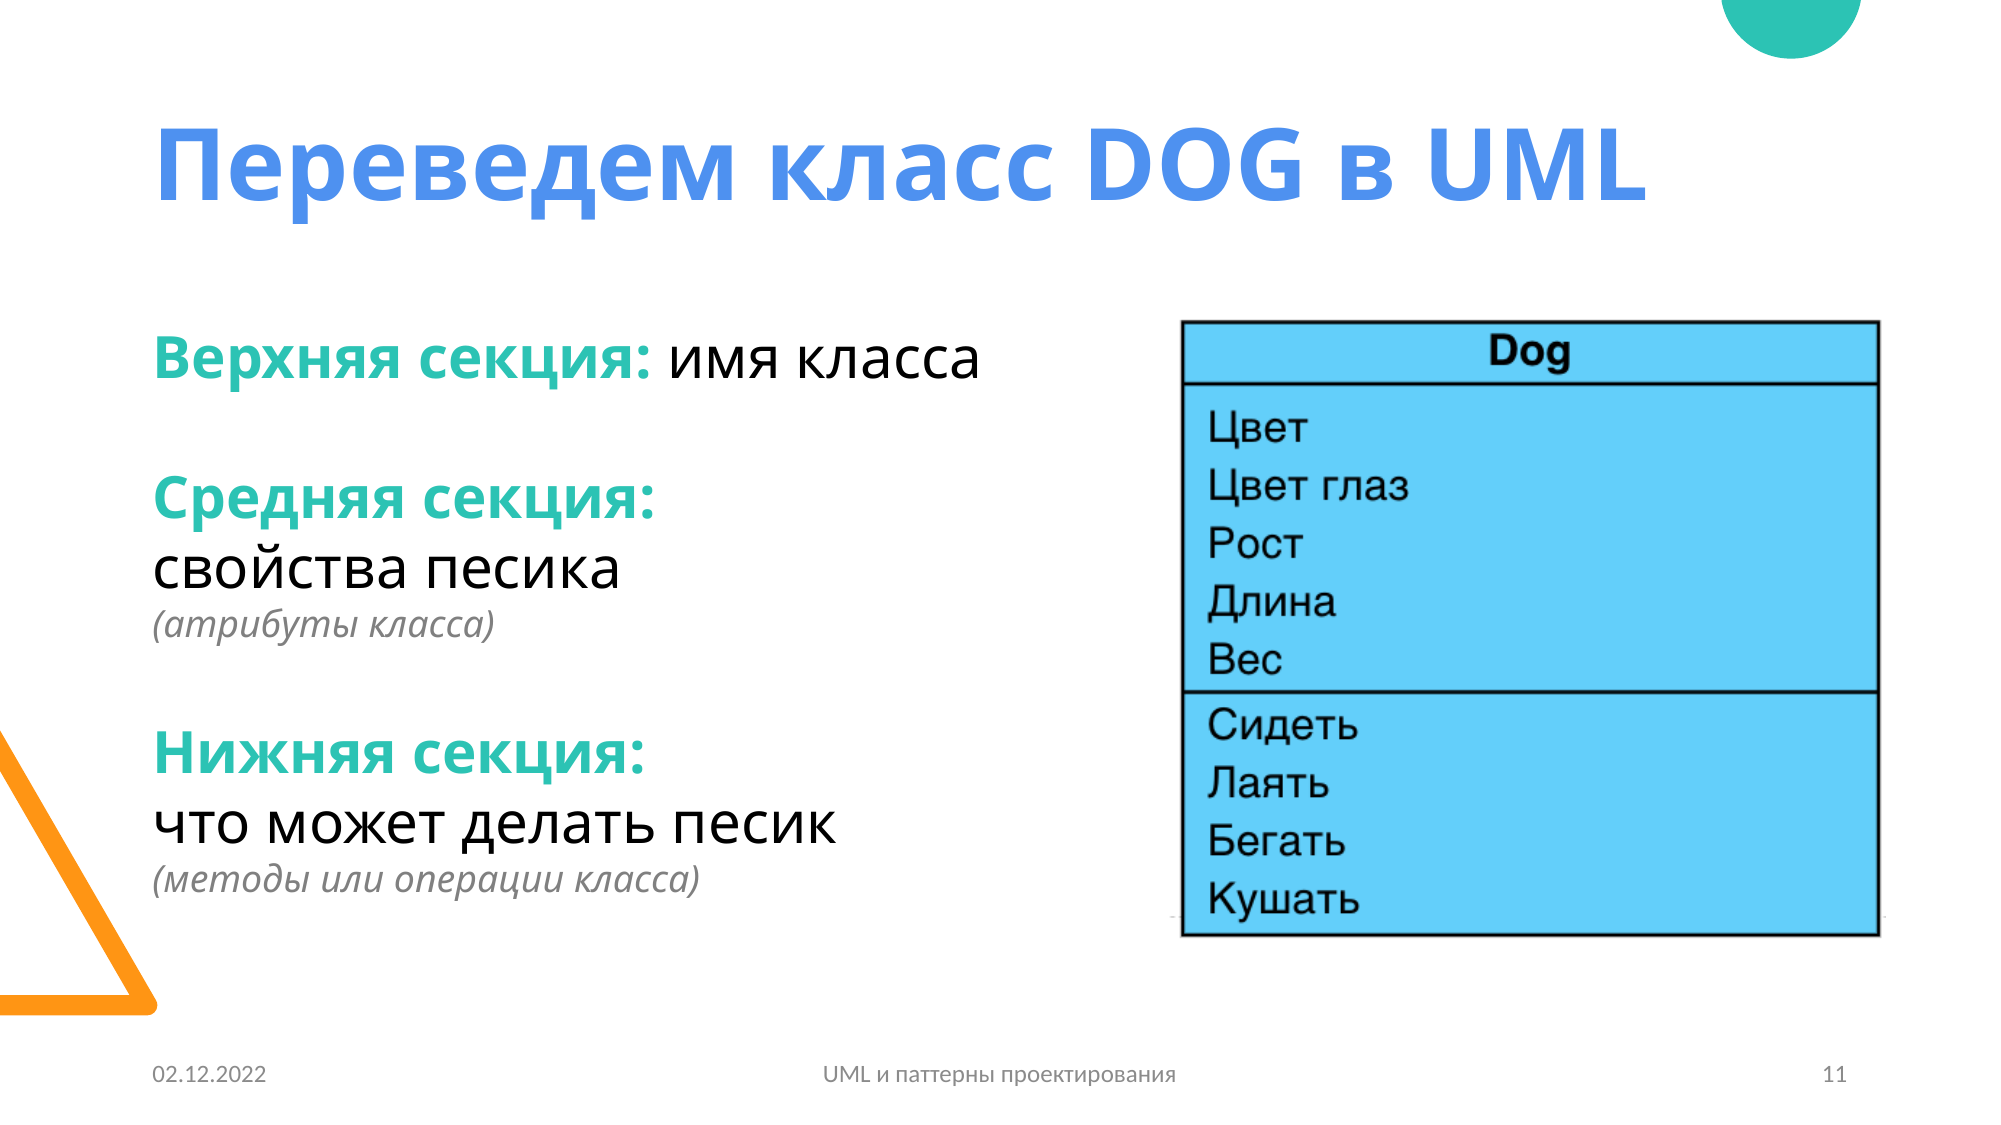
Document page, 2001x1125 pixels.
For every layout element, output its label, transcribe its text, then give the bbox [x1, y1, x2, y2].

footer UML и паттерны проектирования [662, 1042, 1338, 1103]
title Переведем класс DOG в UML [137, 59, 1863, 278]
slide_number 11 [1412, 1042, 1863, 1103]
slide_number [137, 1042, 588, 1103]
text_box Верхняя секция: имя класса Средняя секция: свойства песика (атрибуты класса) Нижняя секция: что может делать песик (методы или операции класса) [137, 313, 1132, 1027]
picture [1167, 313, 1886, 944]
